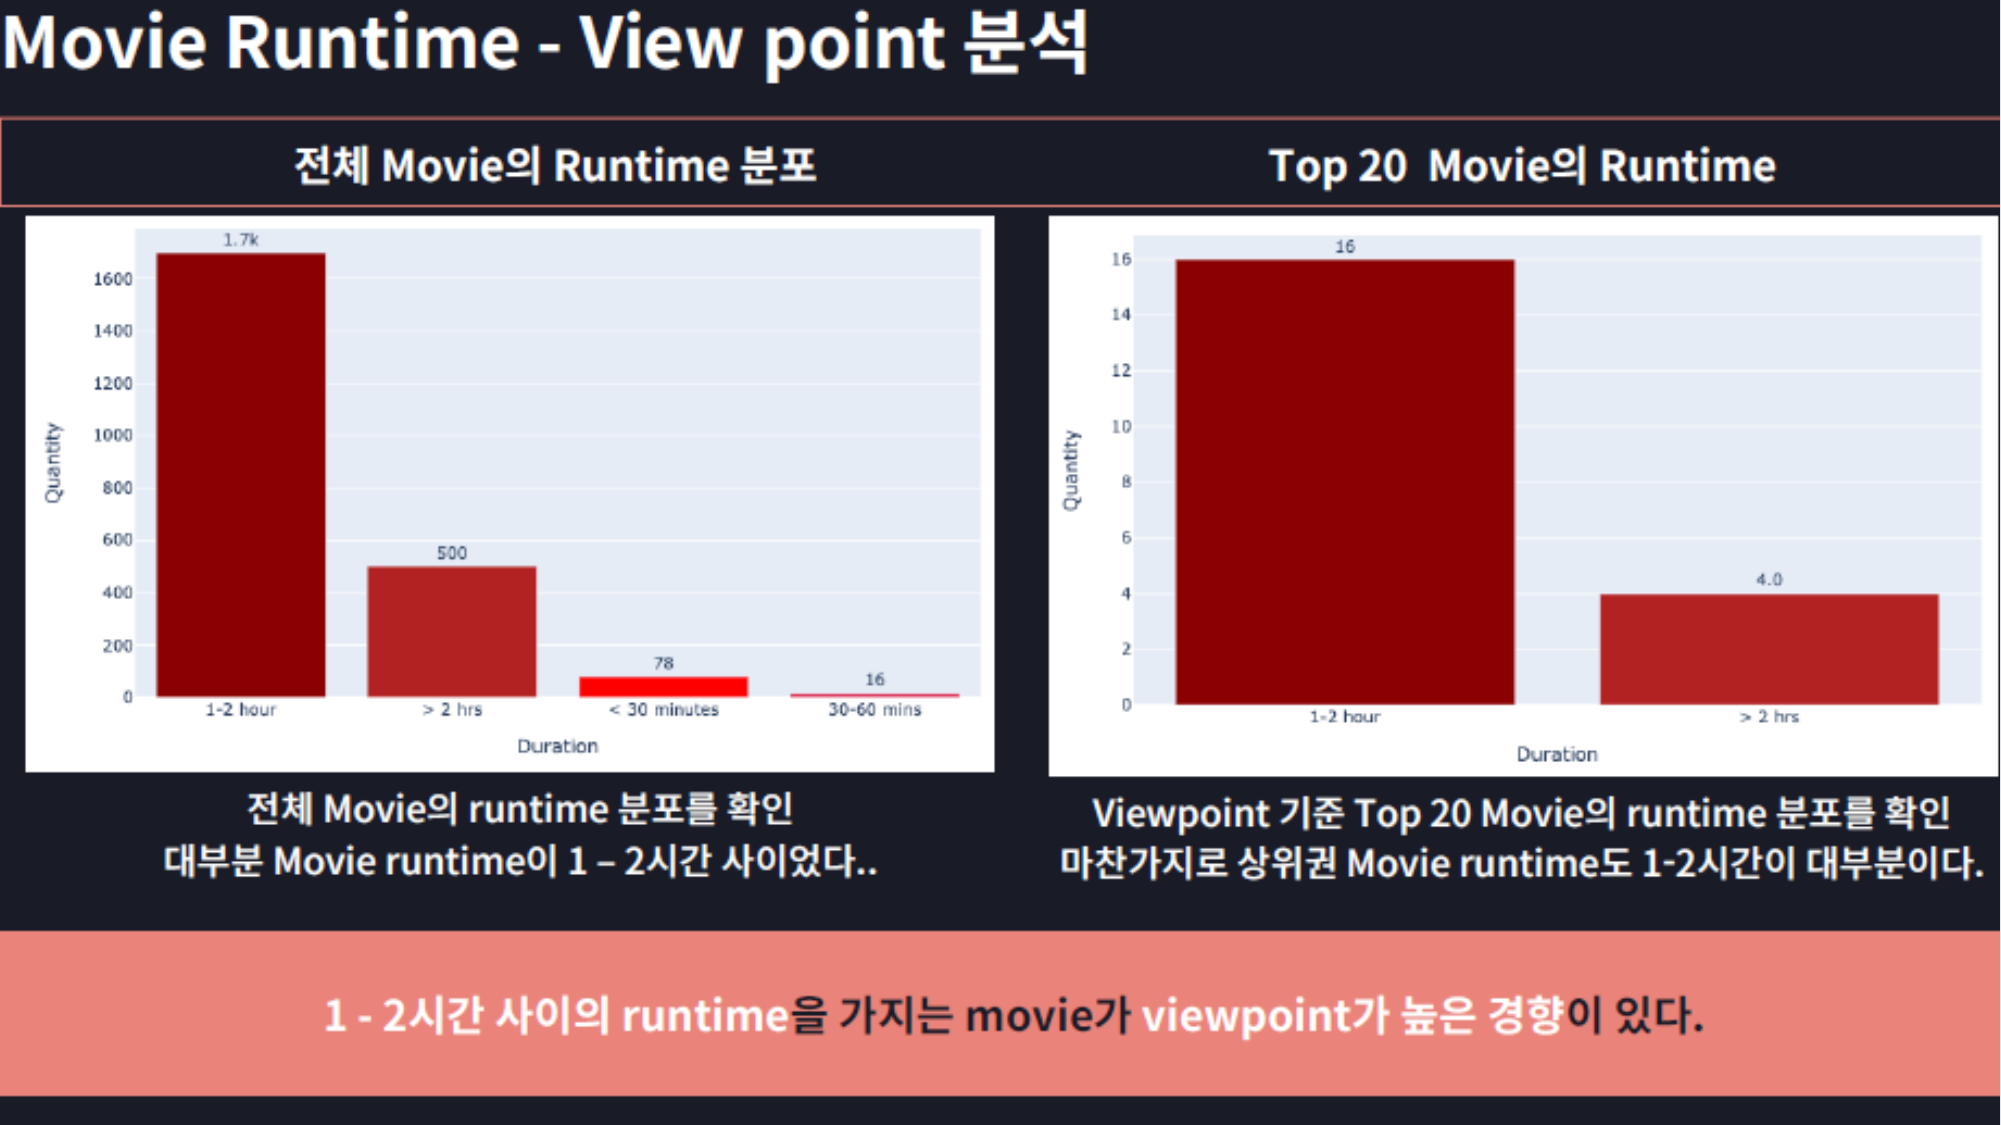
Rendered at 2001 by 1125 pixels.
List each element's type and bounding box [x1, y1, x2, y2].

list [0, 0, 2000, 1125]
